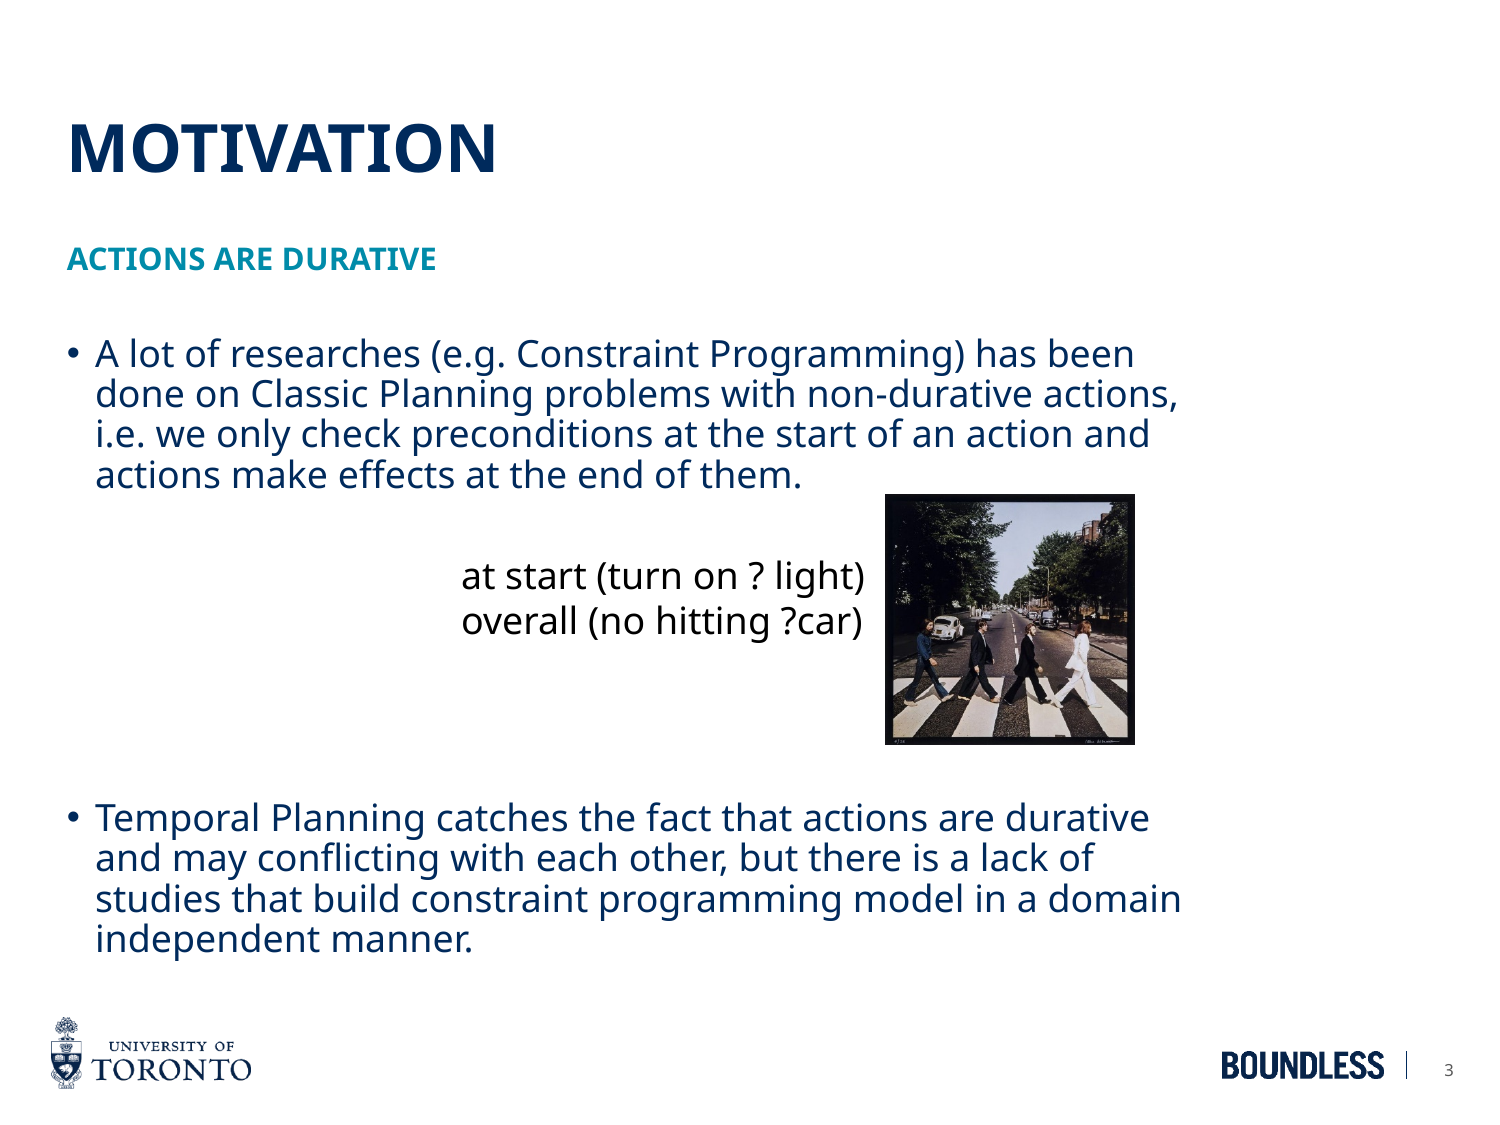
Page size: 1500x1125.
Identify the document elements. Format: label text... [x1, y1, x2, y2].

picture [51, 1017, 251, 1089]
picture [1222, 1051, 1384, 1079]
slide_number 3 [1422, 1047, 1477, 1095]
list A lot of researches (e.g. Constraint Programming) has been done on Classic Planning problems with non-durative actions, i.e. we only check preconditions at the start of an action and actions make effects at the end of them. Temporal Planning catches the fact that actions are durative and may conflicting with each other, but there is a lack of studies that build constraint programming model in a domain independent manner. [51, 327, 1222, 986]
title Motivation [51, 50, 1222, 195]
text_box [446, 494, 1135, 745]
list Actions are durative [51, 226, 1222, 296]
